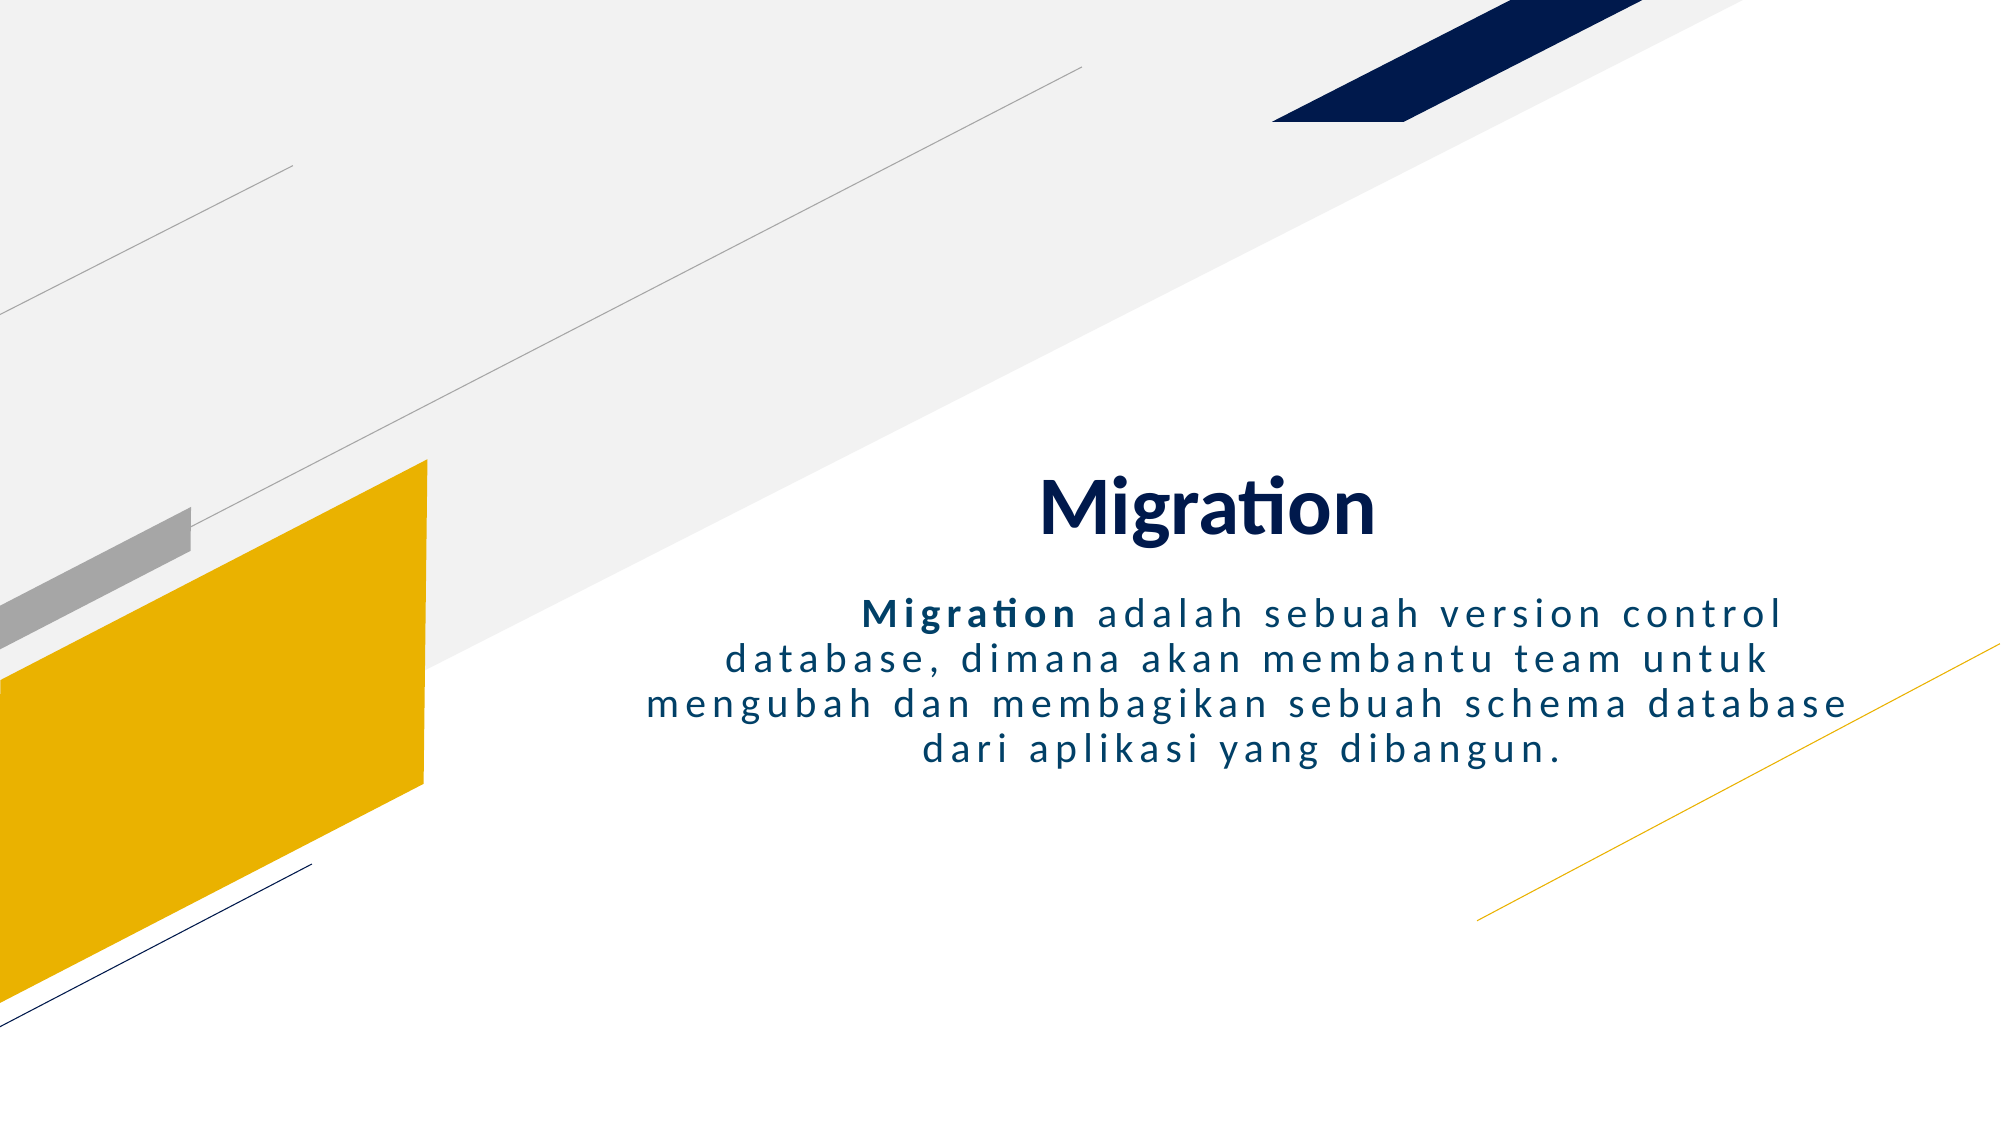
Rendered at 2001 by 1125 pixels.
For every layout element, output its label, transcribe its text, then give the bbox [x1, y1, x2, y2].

text_box Migration adalah sebuah version control database, dimana akan membantu team untuk mengubah dan membagikan sebuah schema database dari aplikasi yang dibangun. [596, 584, 1902, 794]
text_box Migration [807, 454, 1609, 572]
